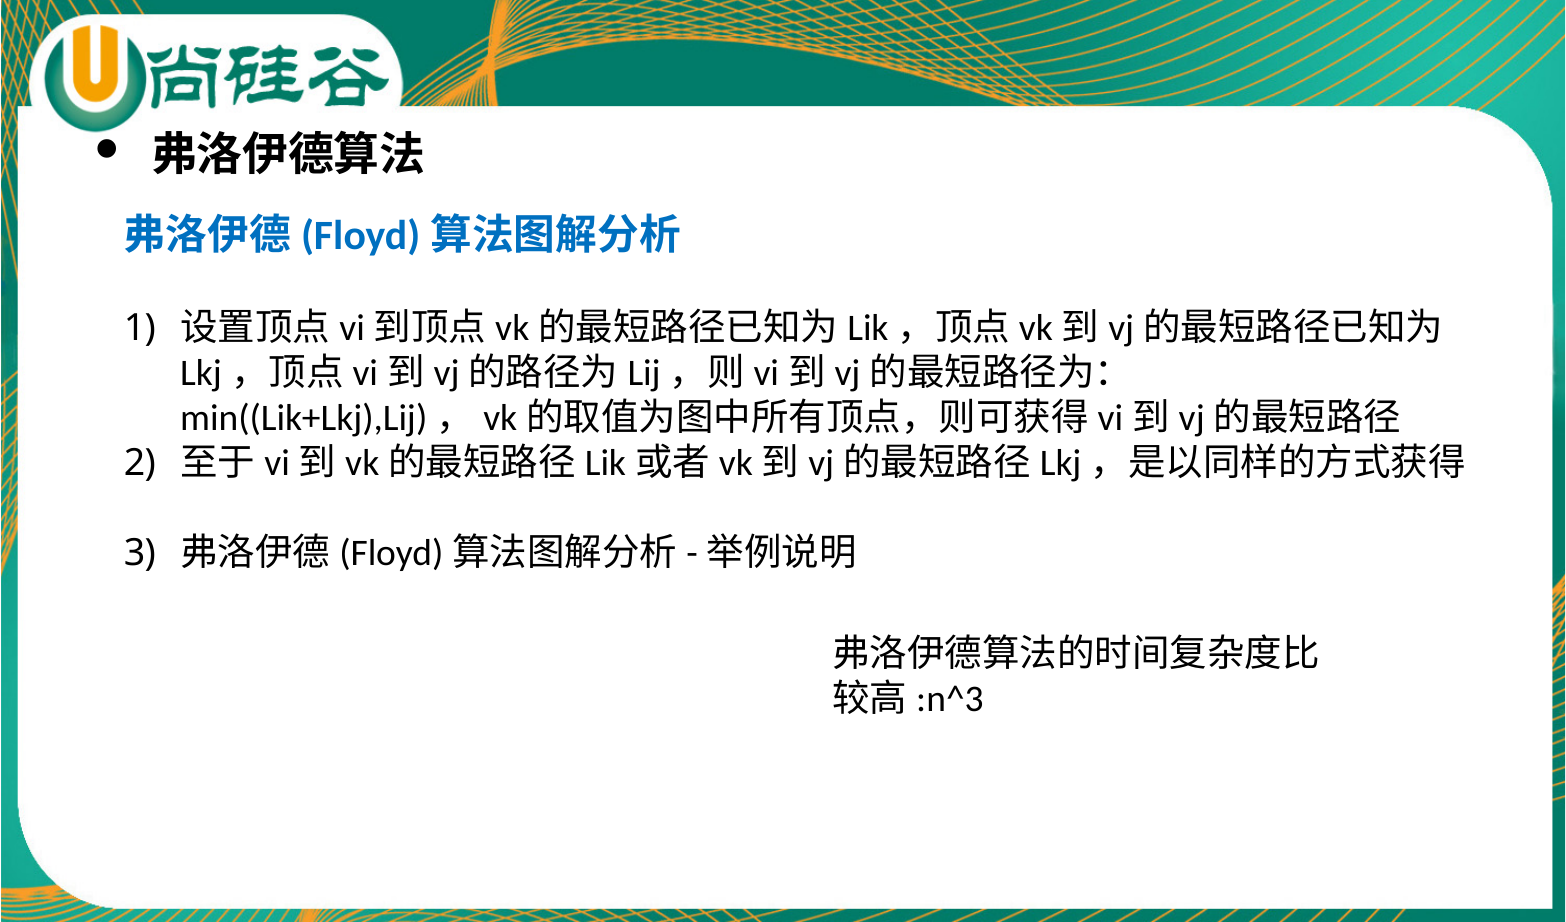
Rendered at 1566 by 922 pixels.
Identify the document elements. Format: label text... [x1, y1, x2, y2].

text_box 弗洛伊德(Floyd)算法图解分析 设置顶点vi到顶点vk的最短路径已知为Lik，顶点vk到vj的最短路径已知为Lkj，顶点vi到vj的路径为Lij，则vi到vj的最短路径为：min((Lik+Lkj),Lij)，vk的取值为图中所有顶点，则可获得vi到vj的最短路径 至于vi到vk的最短路径Lik或者vk到vj的最短路径Lkj，是以同样的方式获得 弗洛伊德(Floyd)算法图解分析-举例说明 [109, 200, 1492, 716]
picture [0, 0, 1566, 922]
text_box 弗洛伊德算法的时间复杂度比较高:n^3 [817, 621, 1358, 726]
text_box 弗洛伊德算法 [79, 123, 1325, 188]
